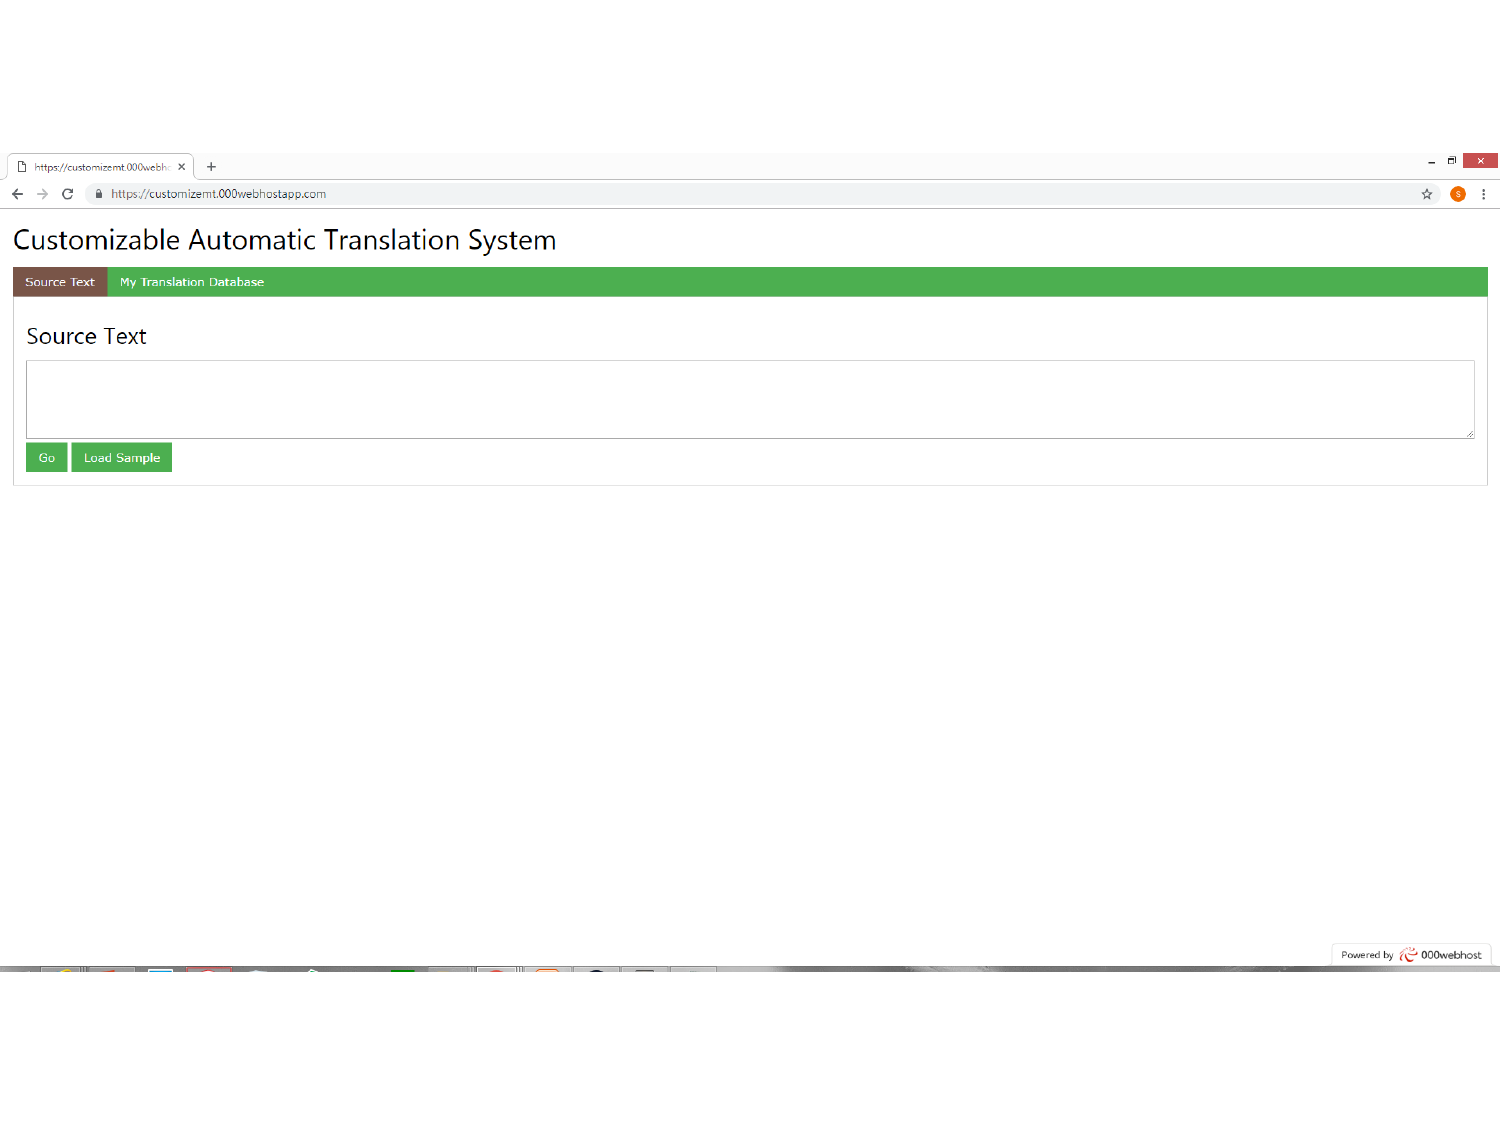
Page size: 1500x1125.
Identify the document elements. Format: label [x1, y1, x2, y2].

picture [0, 153, 1500, 972]
